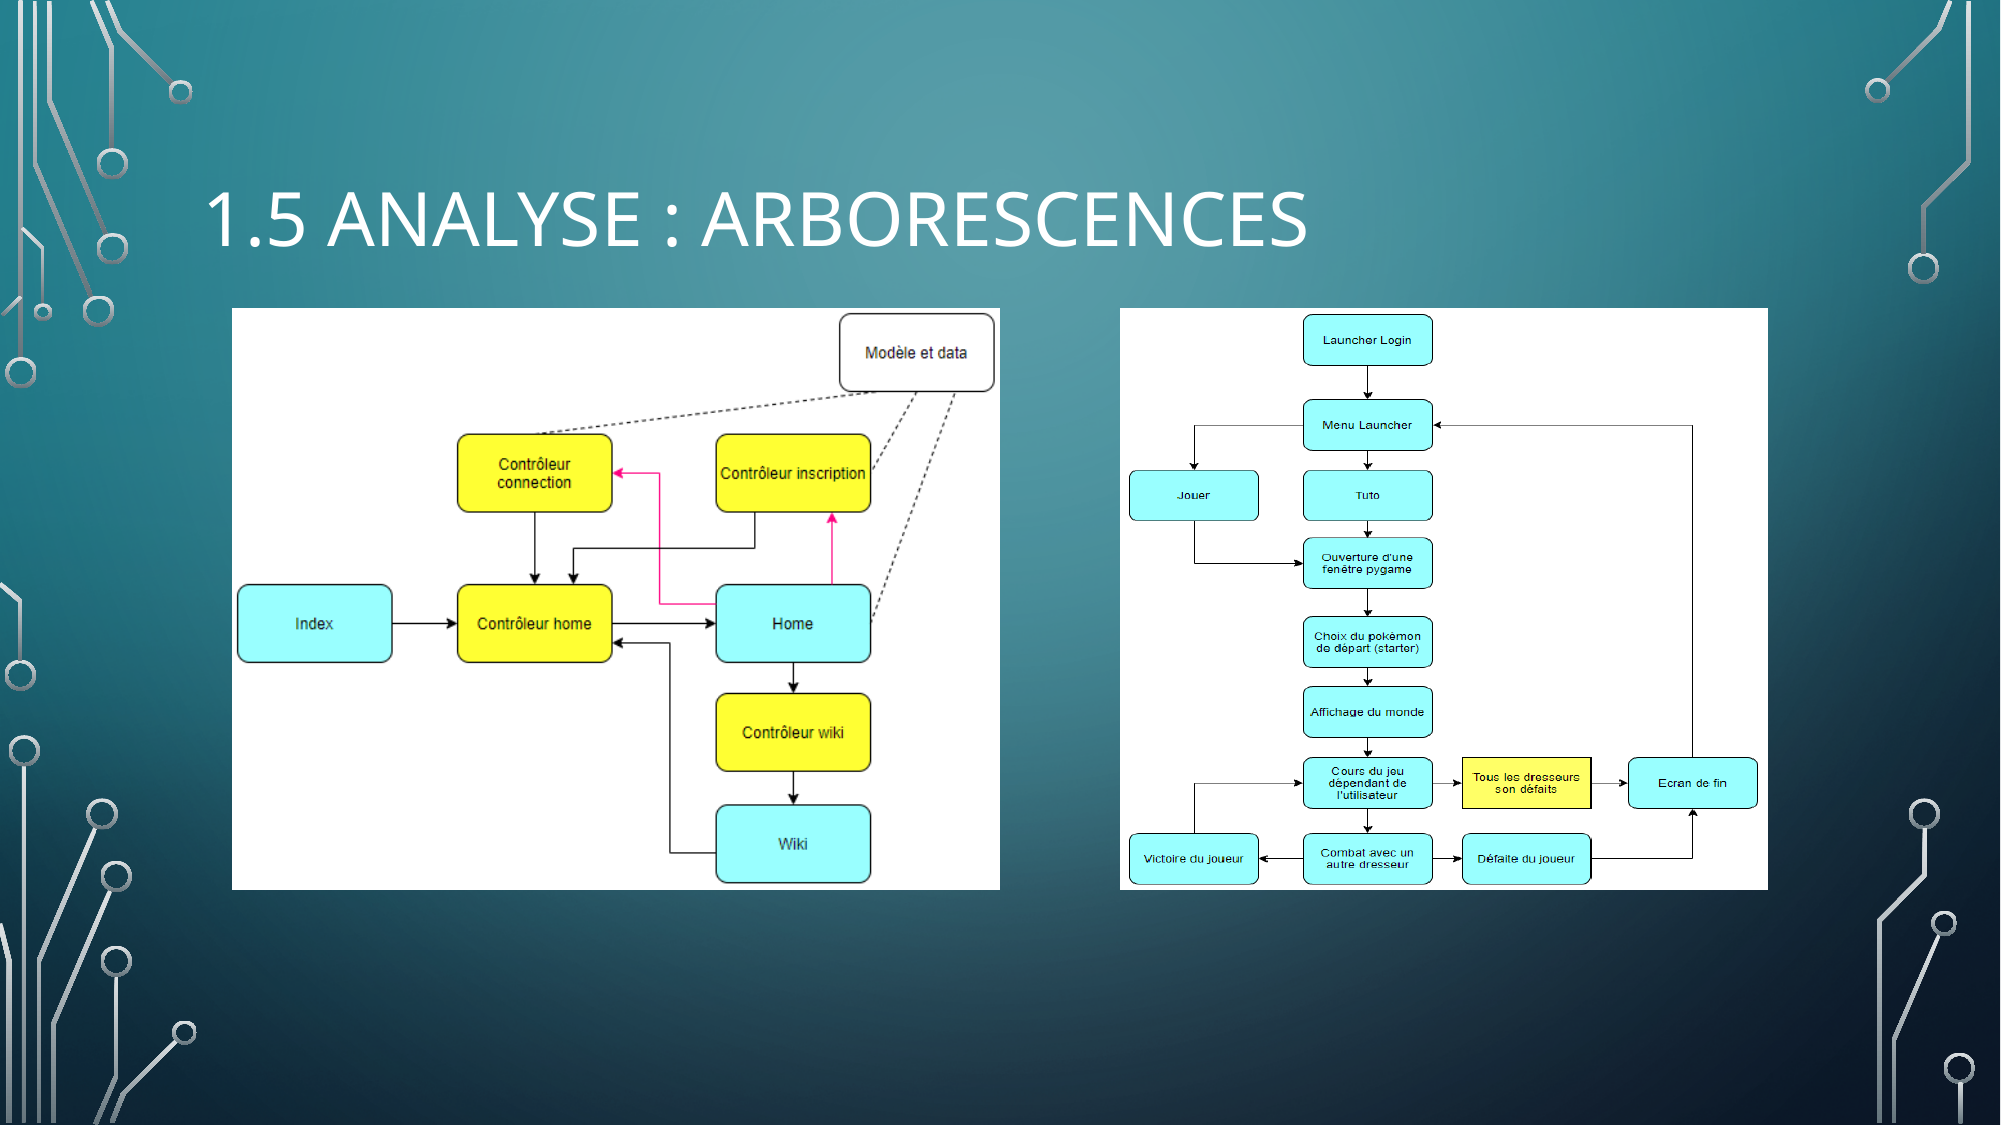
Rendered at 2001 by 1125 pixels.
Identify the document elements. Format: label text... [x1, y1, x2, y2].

title 1.5 Analyse : Arborescences [187, 101, 1813, 344]
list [1120, 308, 1768, 890]
picture [232, 308, 1000, 890]
